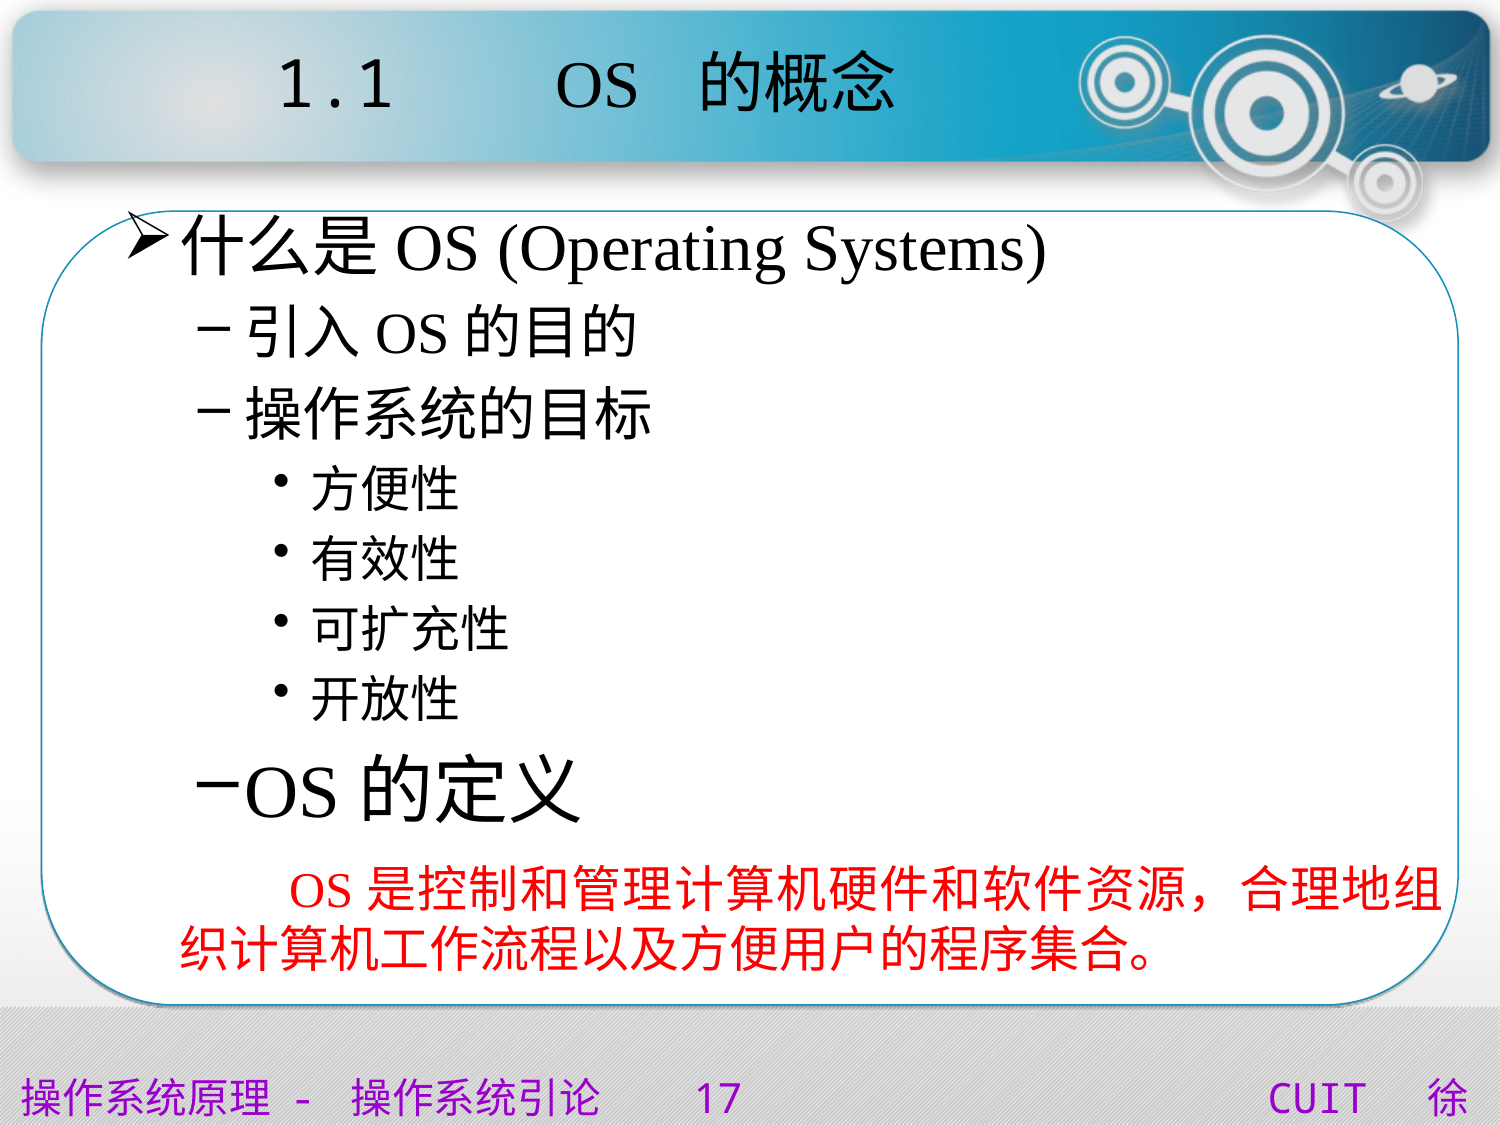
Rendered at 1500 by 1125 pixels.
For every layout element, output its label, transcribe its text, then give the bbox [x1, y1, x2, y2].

picture [0, 0, 1500, 1006]
title 1.1 OS 的概念 [75, 24, 1115, 159]
list 什么是OS (Operating Systems) 引入OS的目的 操作系统的目标 方便性 有效性 可扩充性 开放性 OS的定义 OS是控制和管理计算机硬件和软件资源，合理地组织计算机工作流程以及方便用户的程序集合。 [108, 196, 1459, 995]
